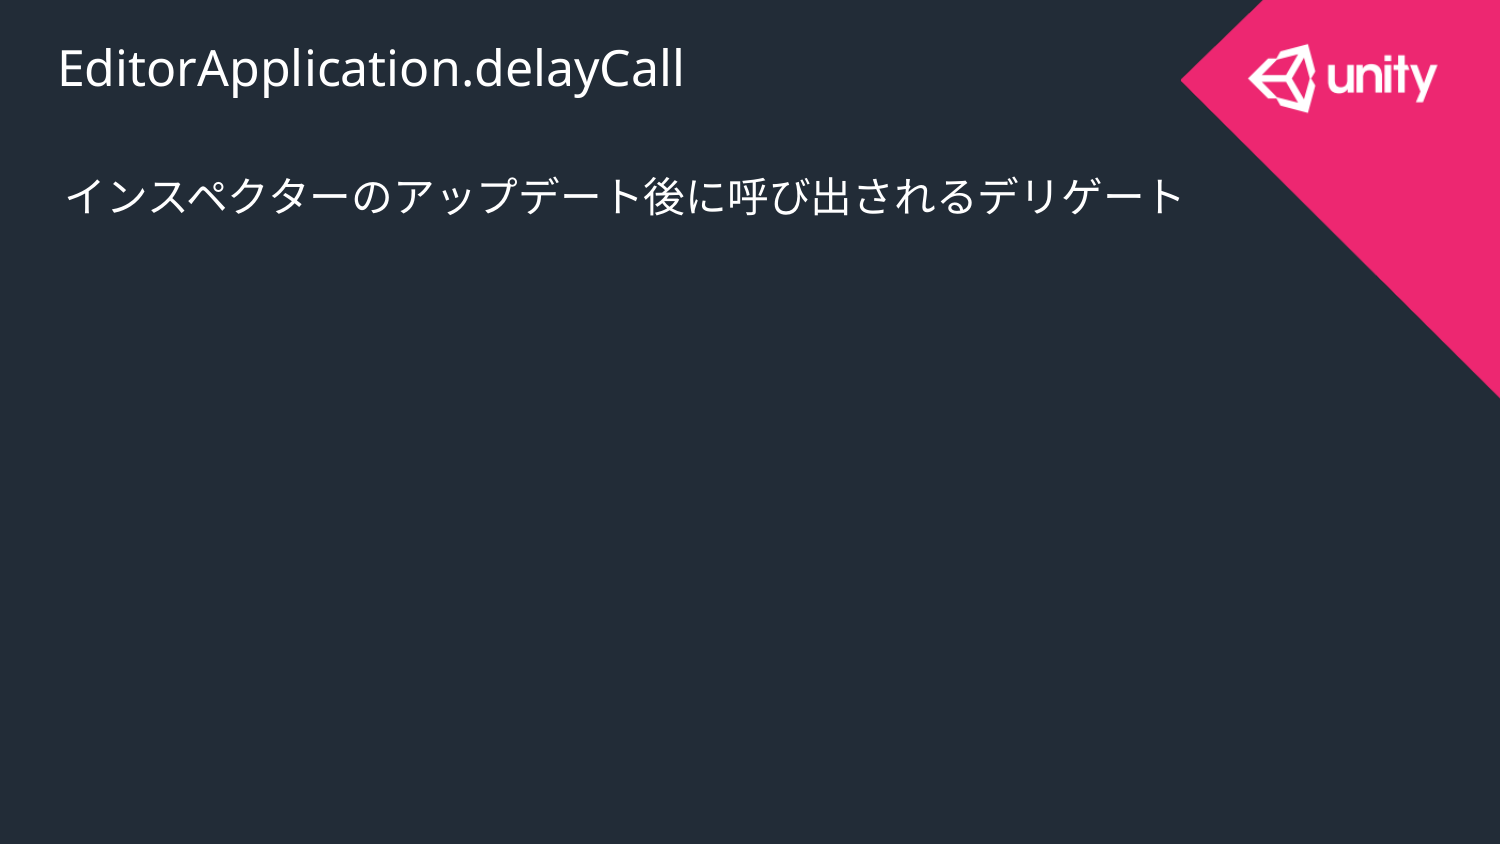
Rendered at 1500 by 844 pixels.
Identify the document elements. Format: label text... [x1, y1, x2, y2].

list インスペクターのアップデート後に呼び出されるデリゲート [56, 102, 1473, 799]
picture [1180, 0, 1500, 400]
title EditorApplication.delayCall [56, 31, 1174, 102]
